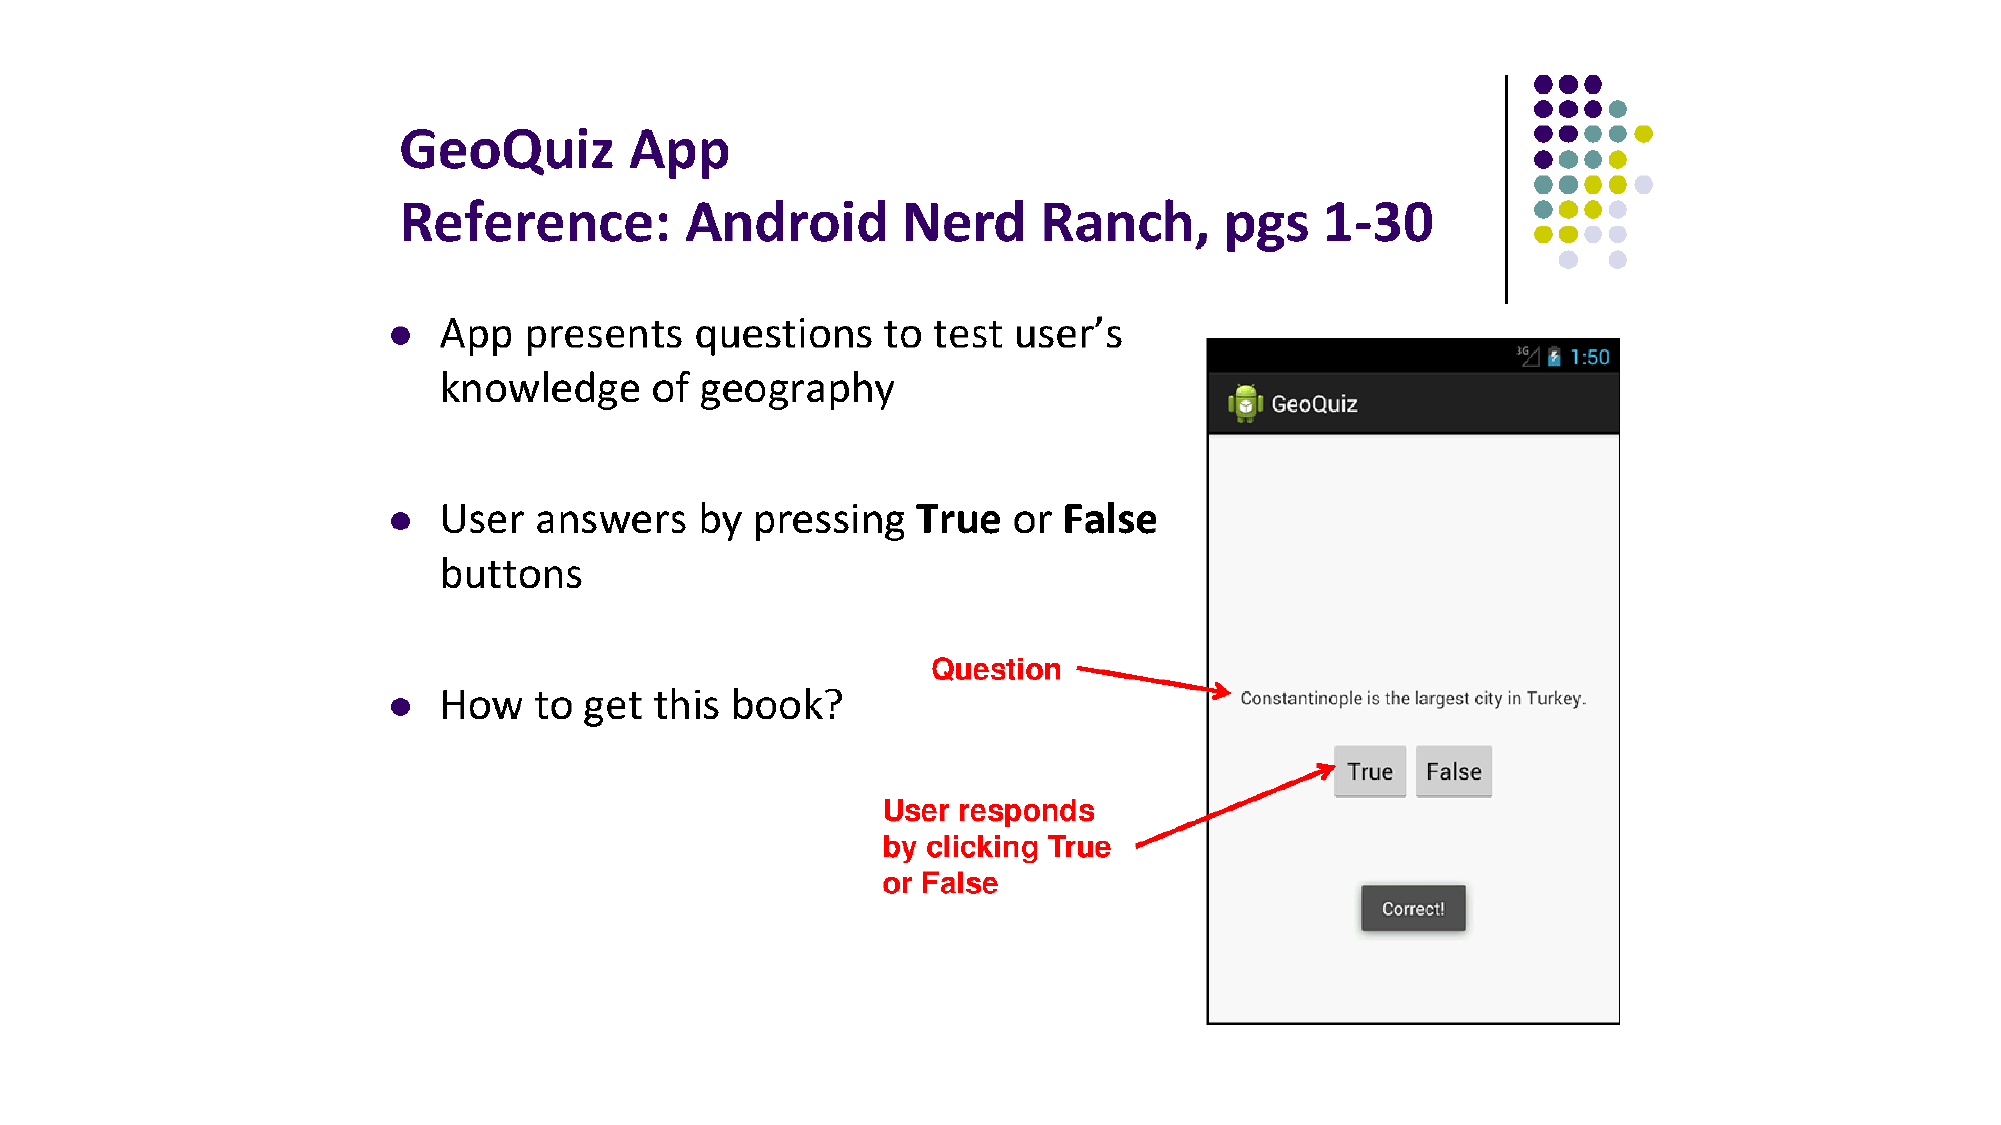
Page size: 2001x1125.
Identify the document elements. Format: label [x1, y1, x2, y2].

picture [249, 0, 1750, 1125]
